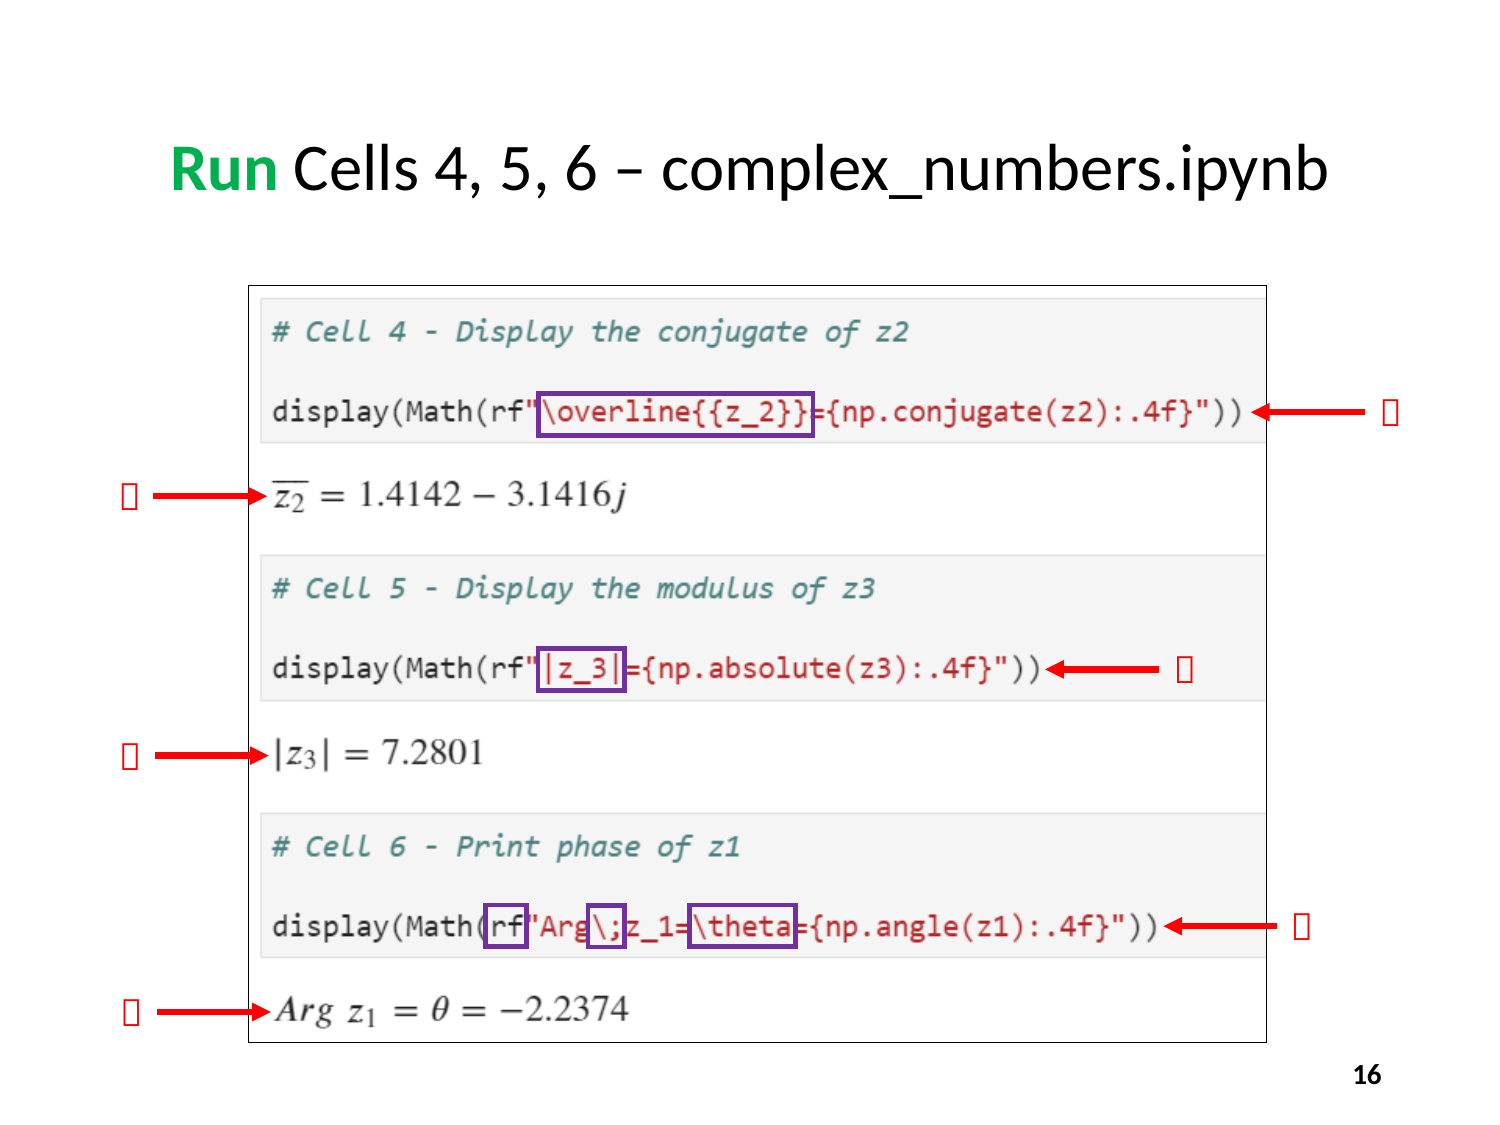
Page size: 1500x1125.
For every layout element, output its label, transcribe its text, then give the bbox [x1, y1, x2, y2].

title Run Cells 4, 5, 6 – complex_numbers.ipynb [103, 59, 1397, 278]
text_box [1163, 895, 1339, 957]
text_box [103, 465, 268, 527]
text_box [1250, 381, 1428, 443]
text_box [105, 981, 271, 1043]
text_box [1045, 639, 1222, 700]
picture [248, 284, 1267, 1043]
slide_number 16 [1059, 1042, 1397, 1103]
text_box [103, 725, 269, 786]
